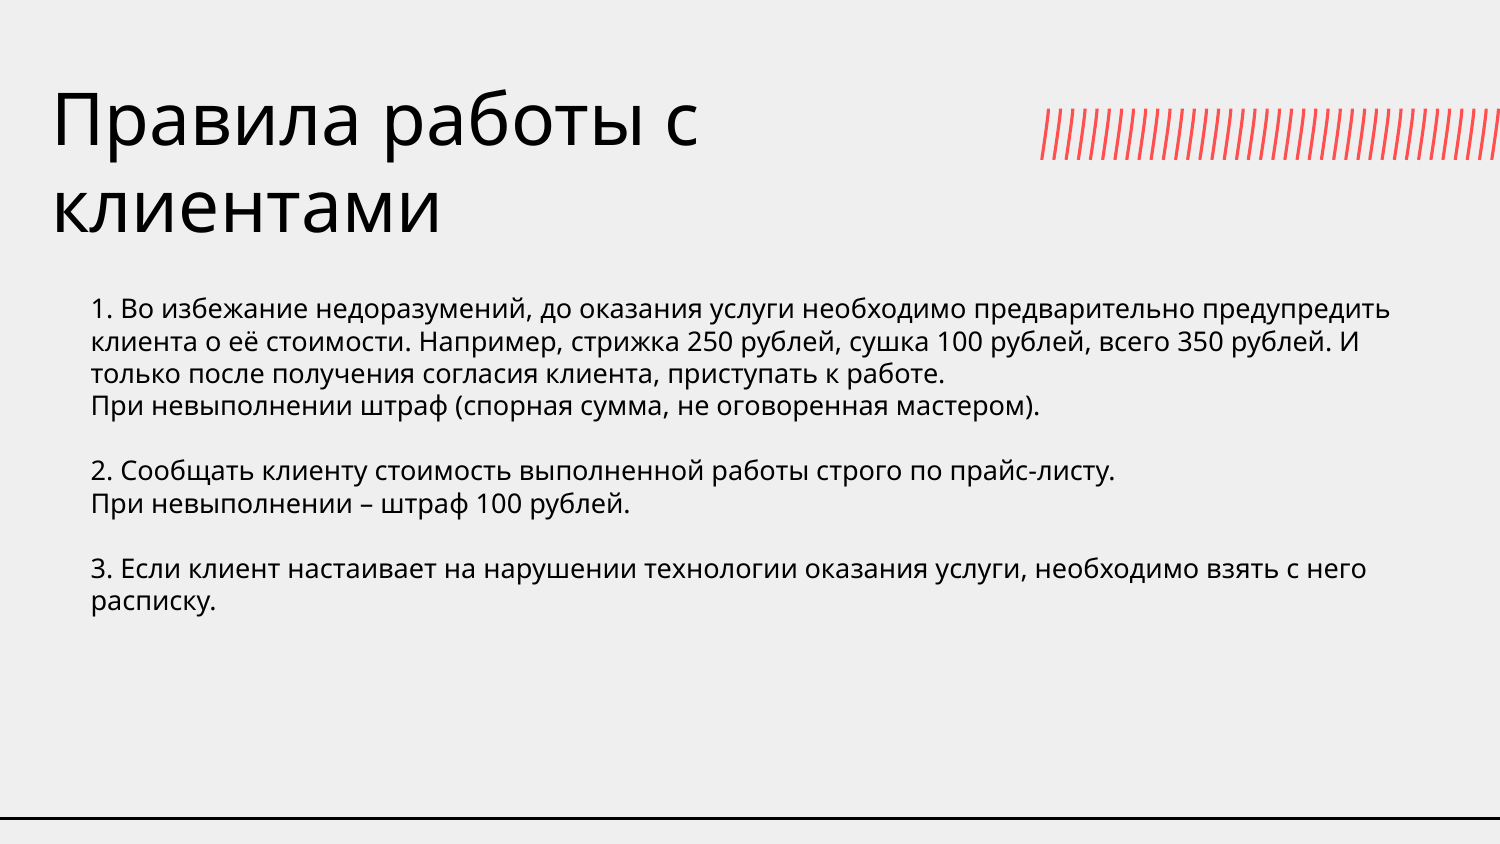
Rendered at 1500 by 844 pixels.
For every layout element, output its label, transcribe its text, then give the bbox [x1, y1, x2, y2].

text_box 1. Во избежание недоразумений, до оказания услуги необходимо предварительно предупредить клиента о её стоимости. Например, стрижка 250 рублей, сушка 100 рублей, всего 350 рублей. И только после получения согласия клиента, приступать к работе. При невыполнении штраф (спорная сумма, не оговоренная мастером). 2. Сообщать клиенту стоимость выполненной работы строго по прайс-листу. При невыполнении – штраф 100 рублей. 3. Если клиент настаивает на нарушении технологии оказания услуги, необходимо взять с него расписку. [75, 276, 1466, 632]
title Правила работы с клиентами [36, 57, 1060, 152]
